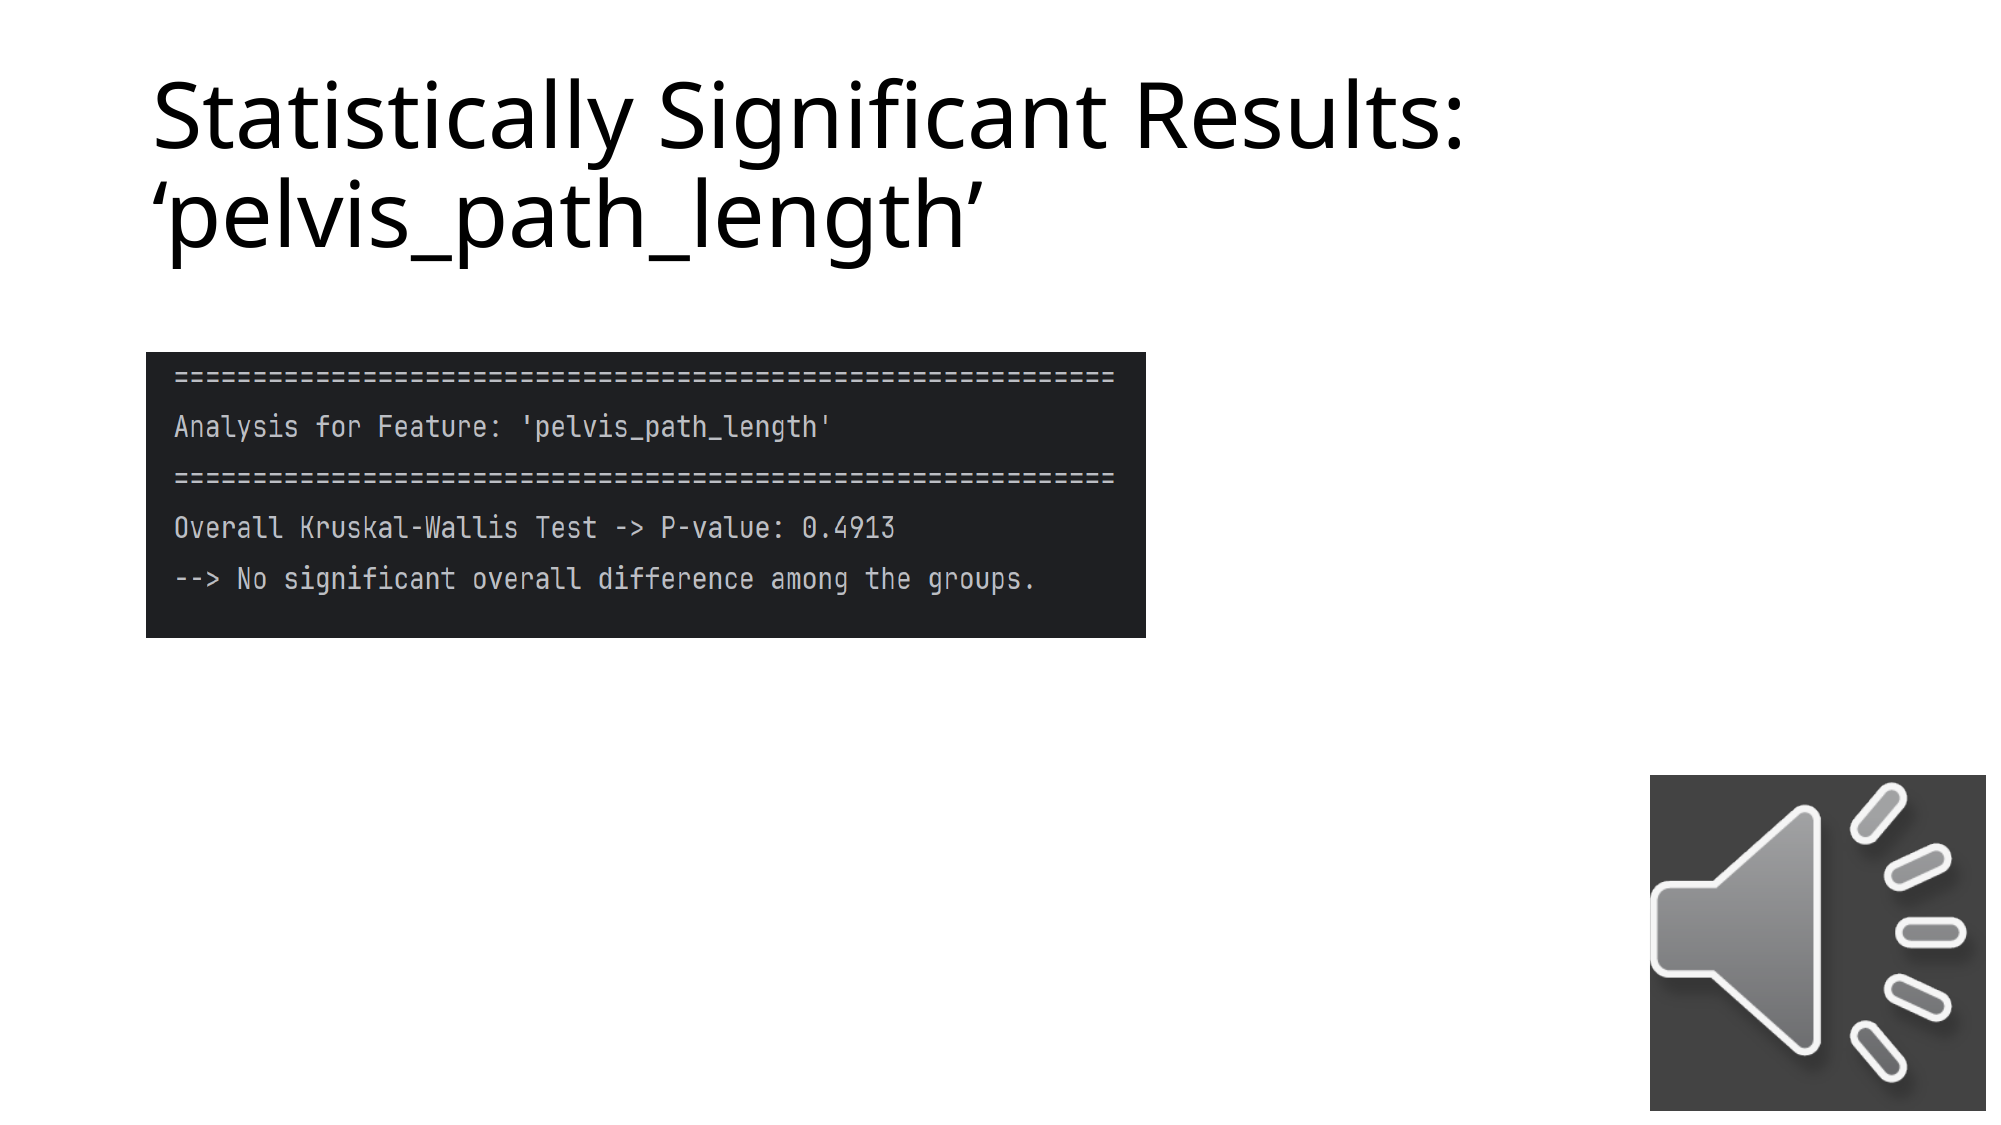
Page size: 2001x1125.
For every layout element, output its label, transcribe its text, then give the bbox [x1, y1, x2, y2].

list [145, 351, 1146, 638]
title Statistically Significant Results: ‘pelvis_path_length’ [137, 59, 1863, 278]
picture [1648, 773, 1987, 1112]
